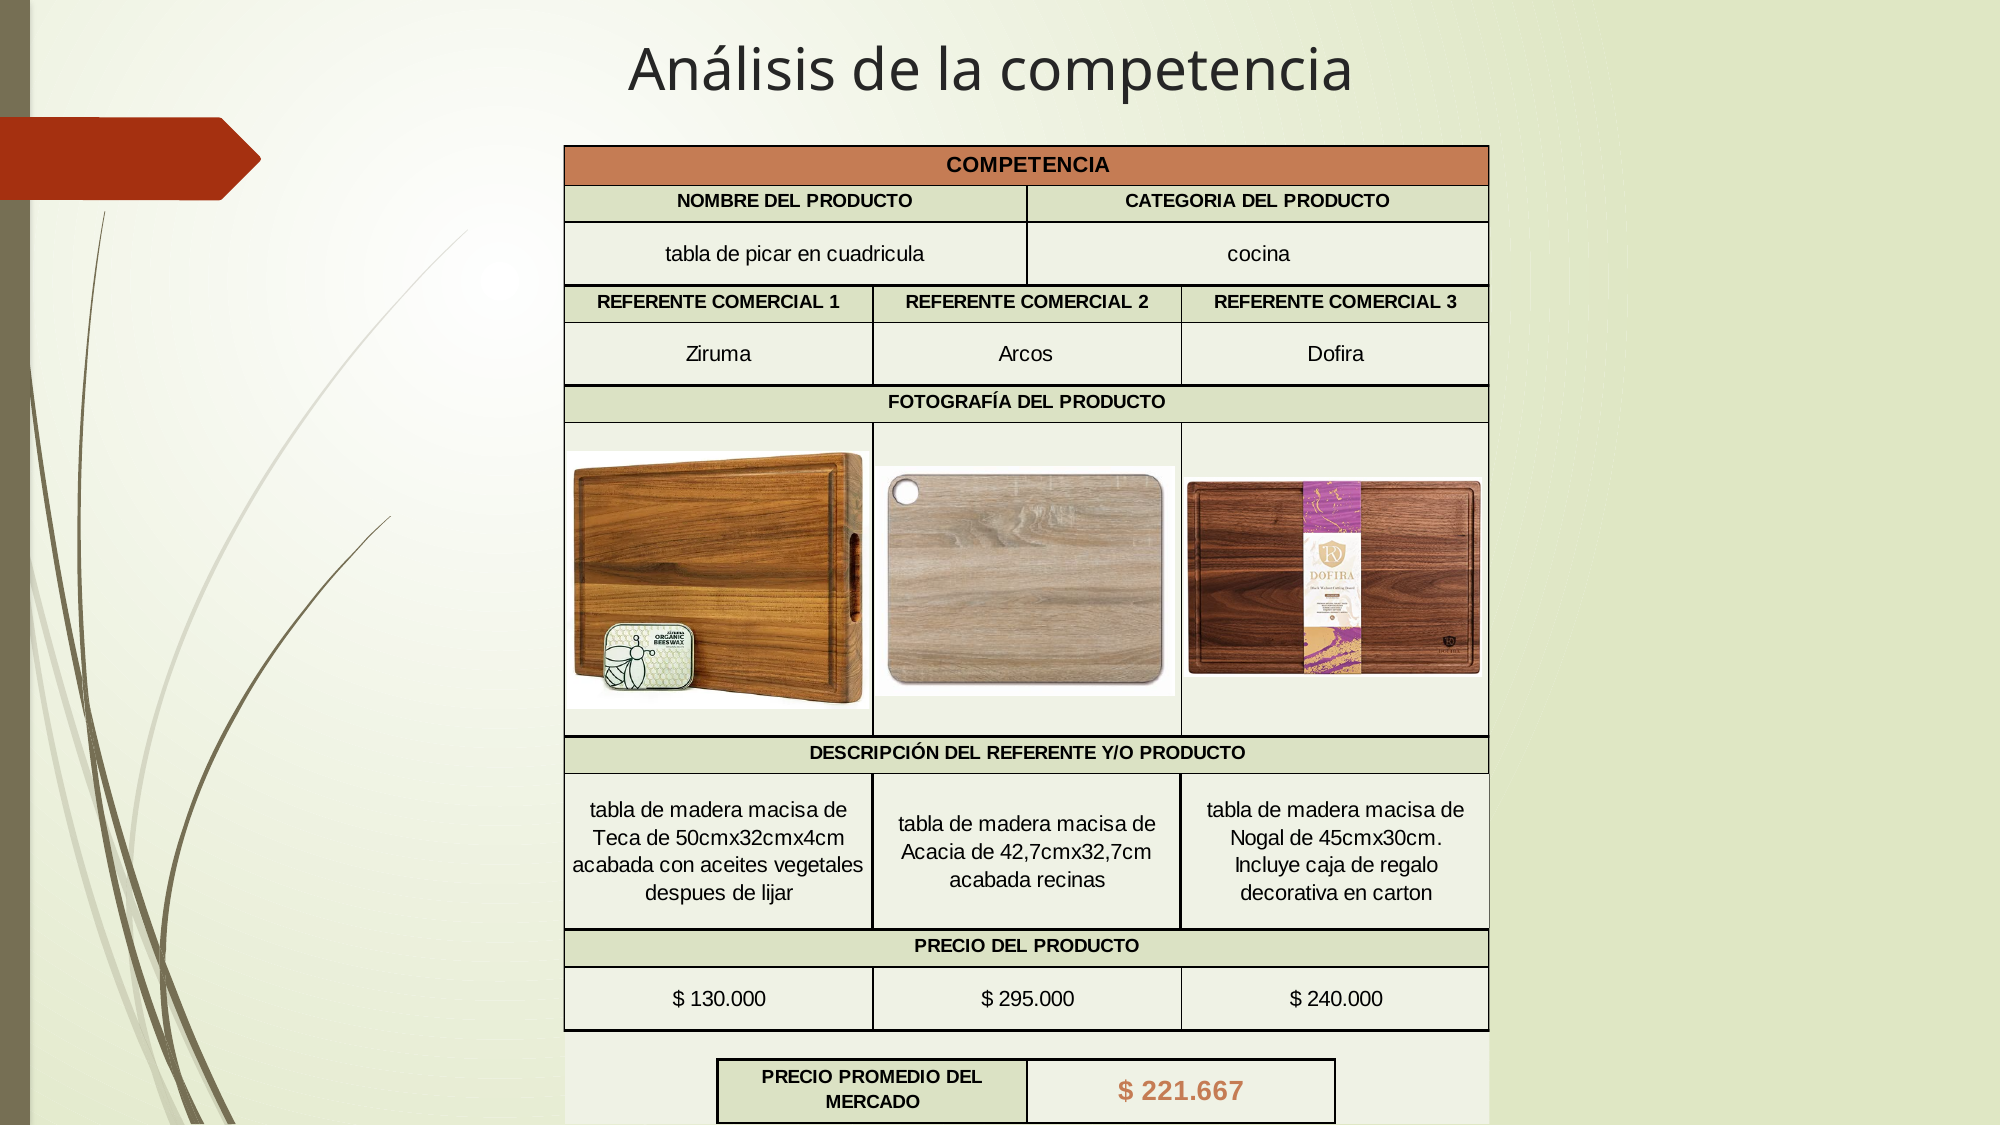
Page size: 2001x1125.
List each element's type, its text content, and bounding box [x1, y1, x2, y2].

title Análisis de la competencia [137, 23, 1863, 110]
picture [563, 145, 1491, 1125]
